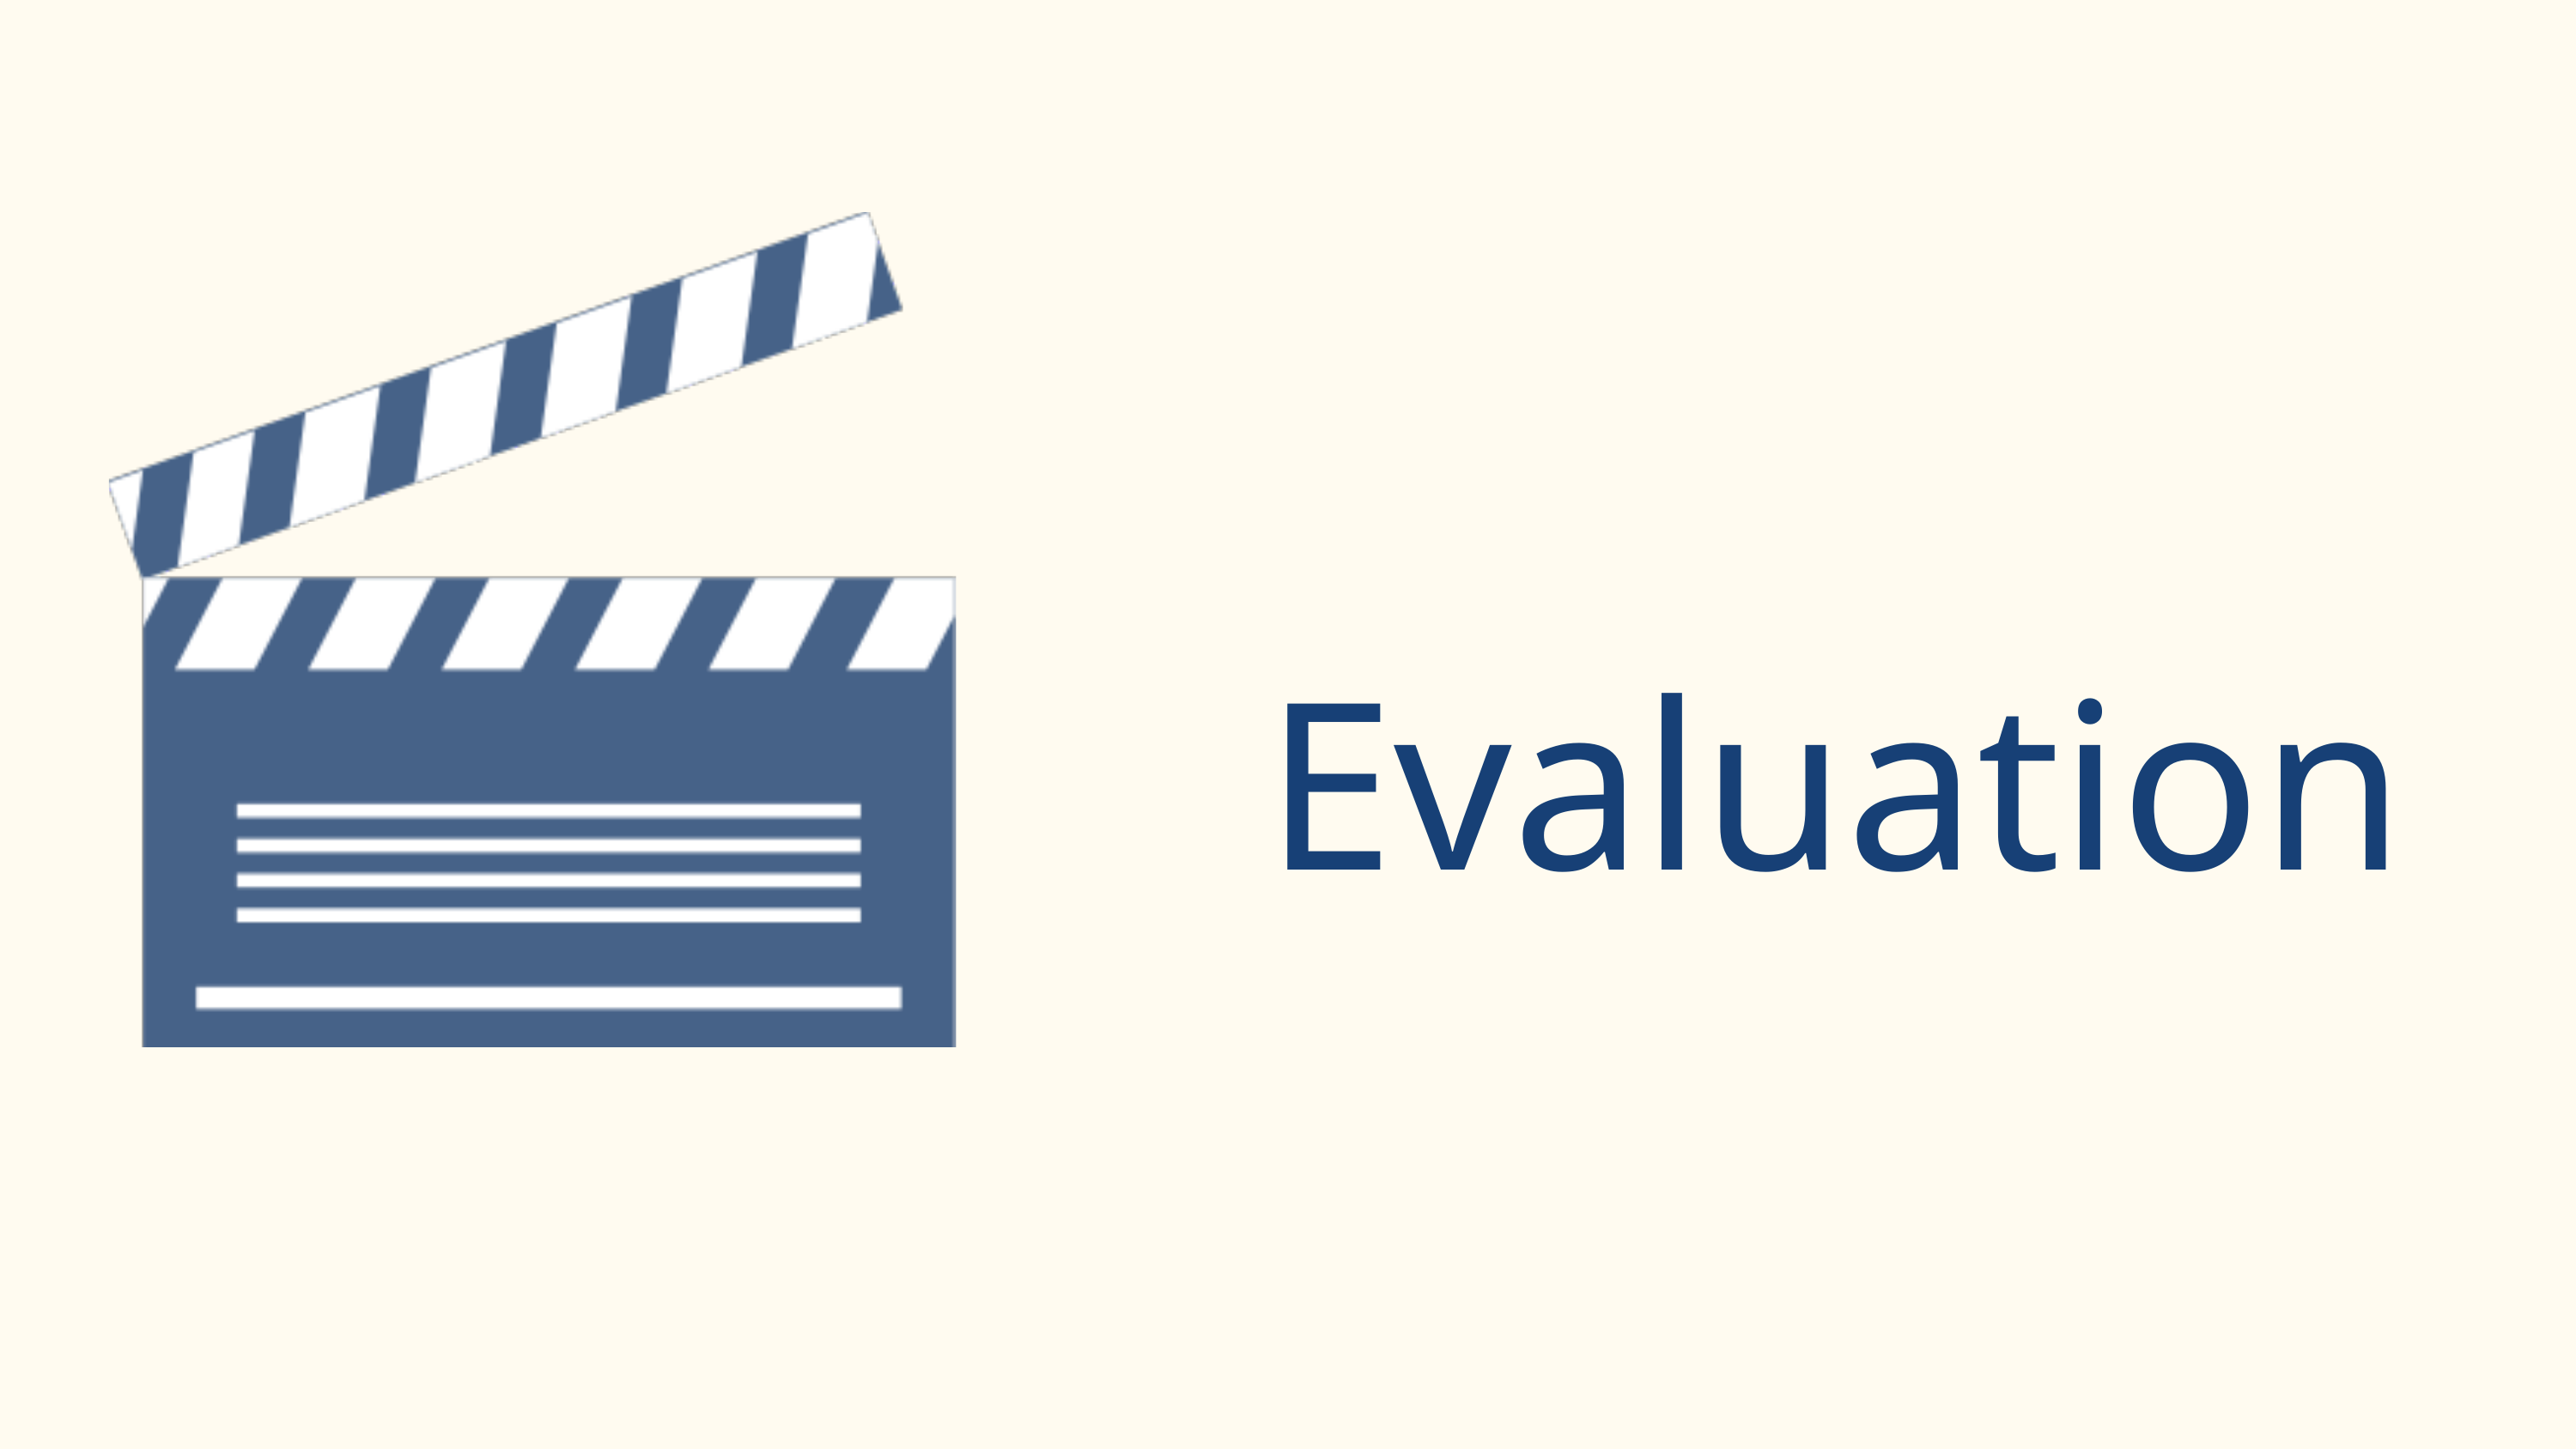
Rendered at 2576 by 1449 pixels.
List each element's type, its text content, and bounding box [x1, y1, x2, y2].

text_box Evaluation [1265, 660, 2576, 917]
text_box [108, 212, 957, 1047]
